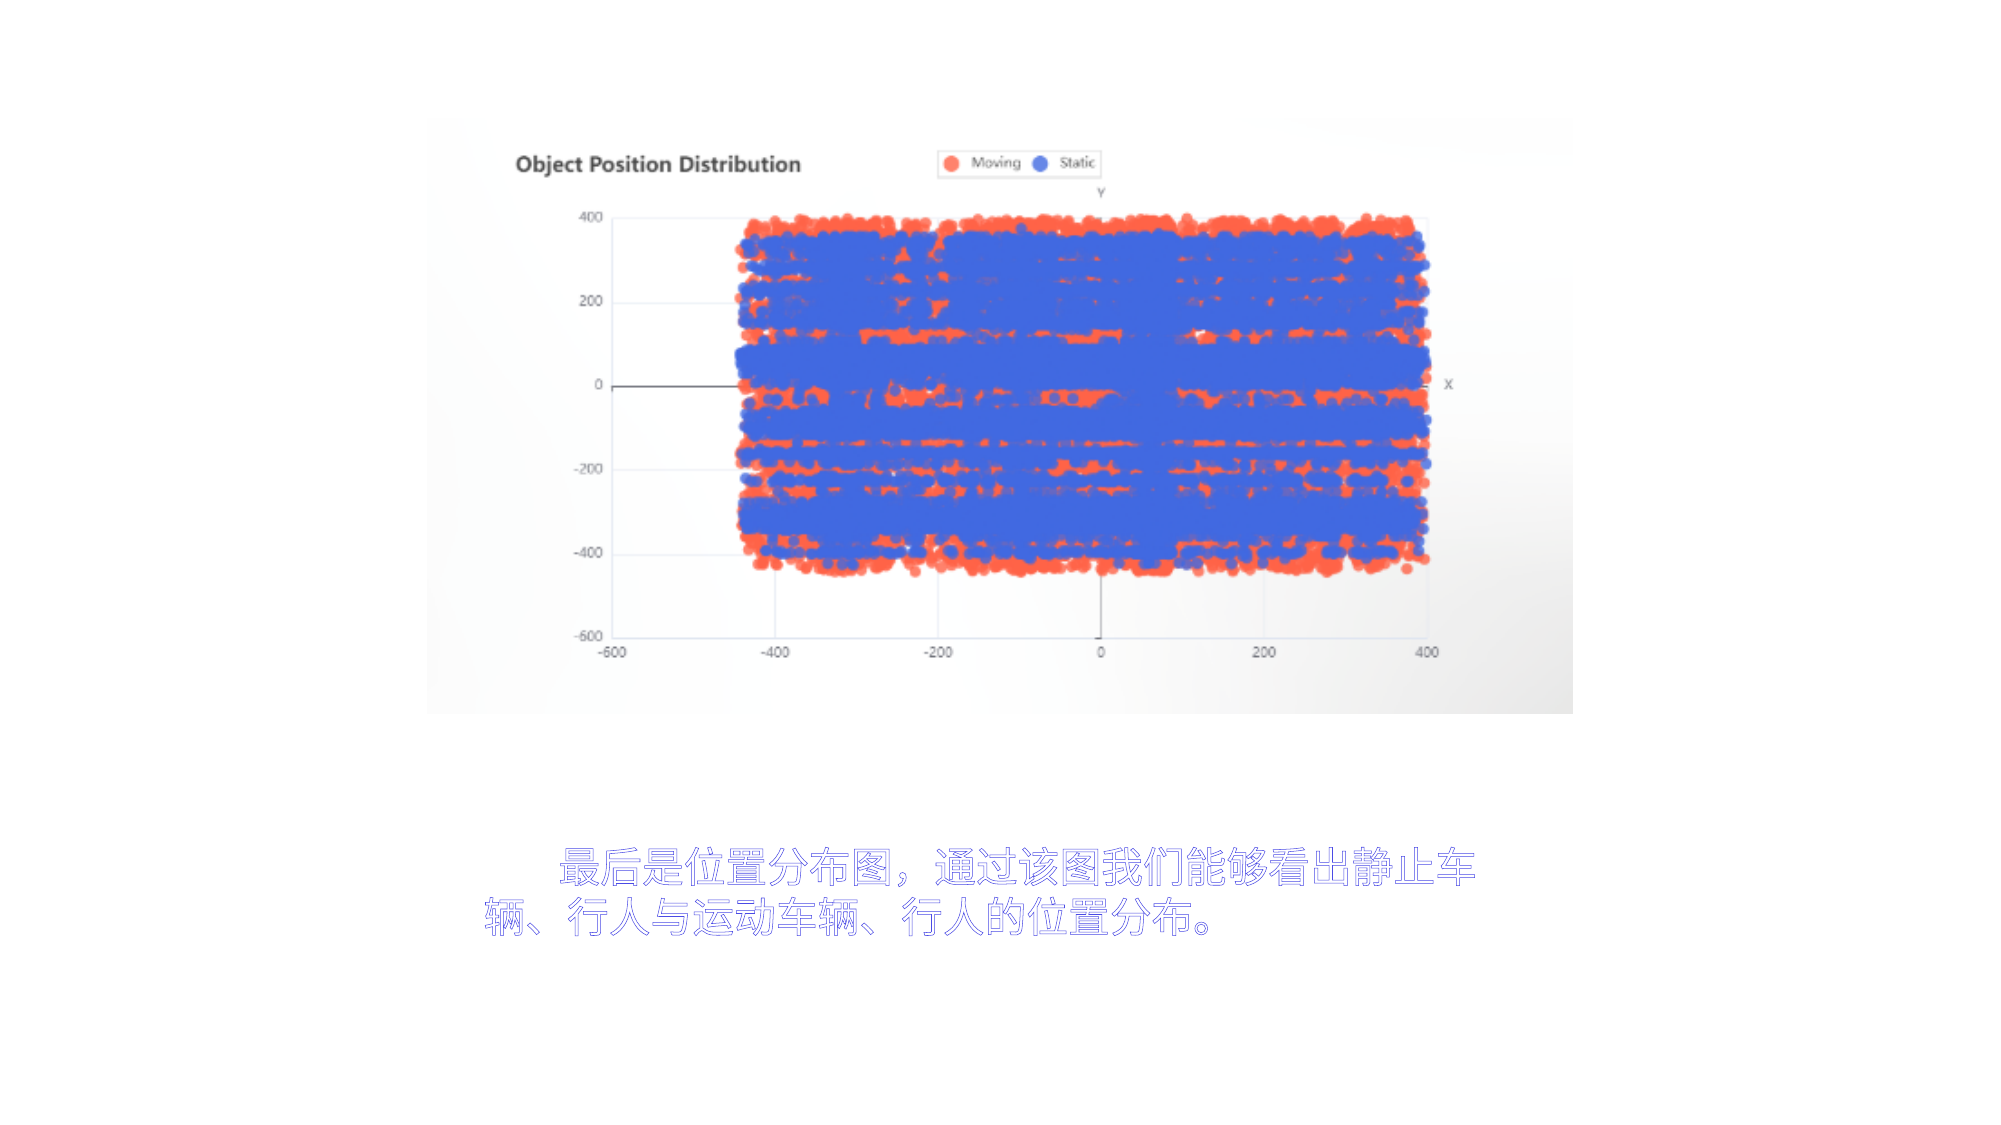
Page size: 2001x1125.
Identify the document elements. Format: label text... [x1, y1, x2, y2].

picture [427, 118, 1573, 714]
text_box 最后是位置分布图，通过该图我们能够看出静止车辆、行人与运动车辆、行人的位置分布。 [468, 833, 1532, 949]
